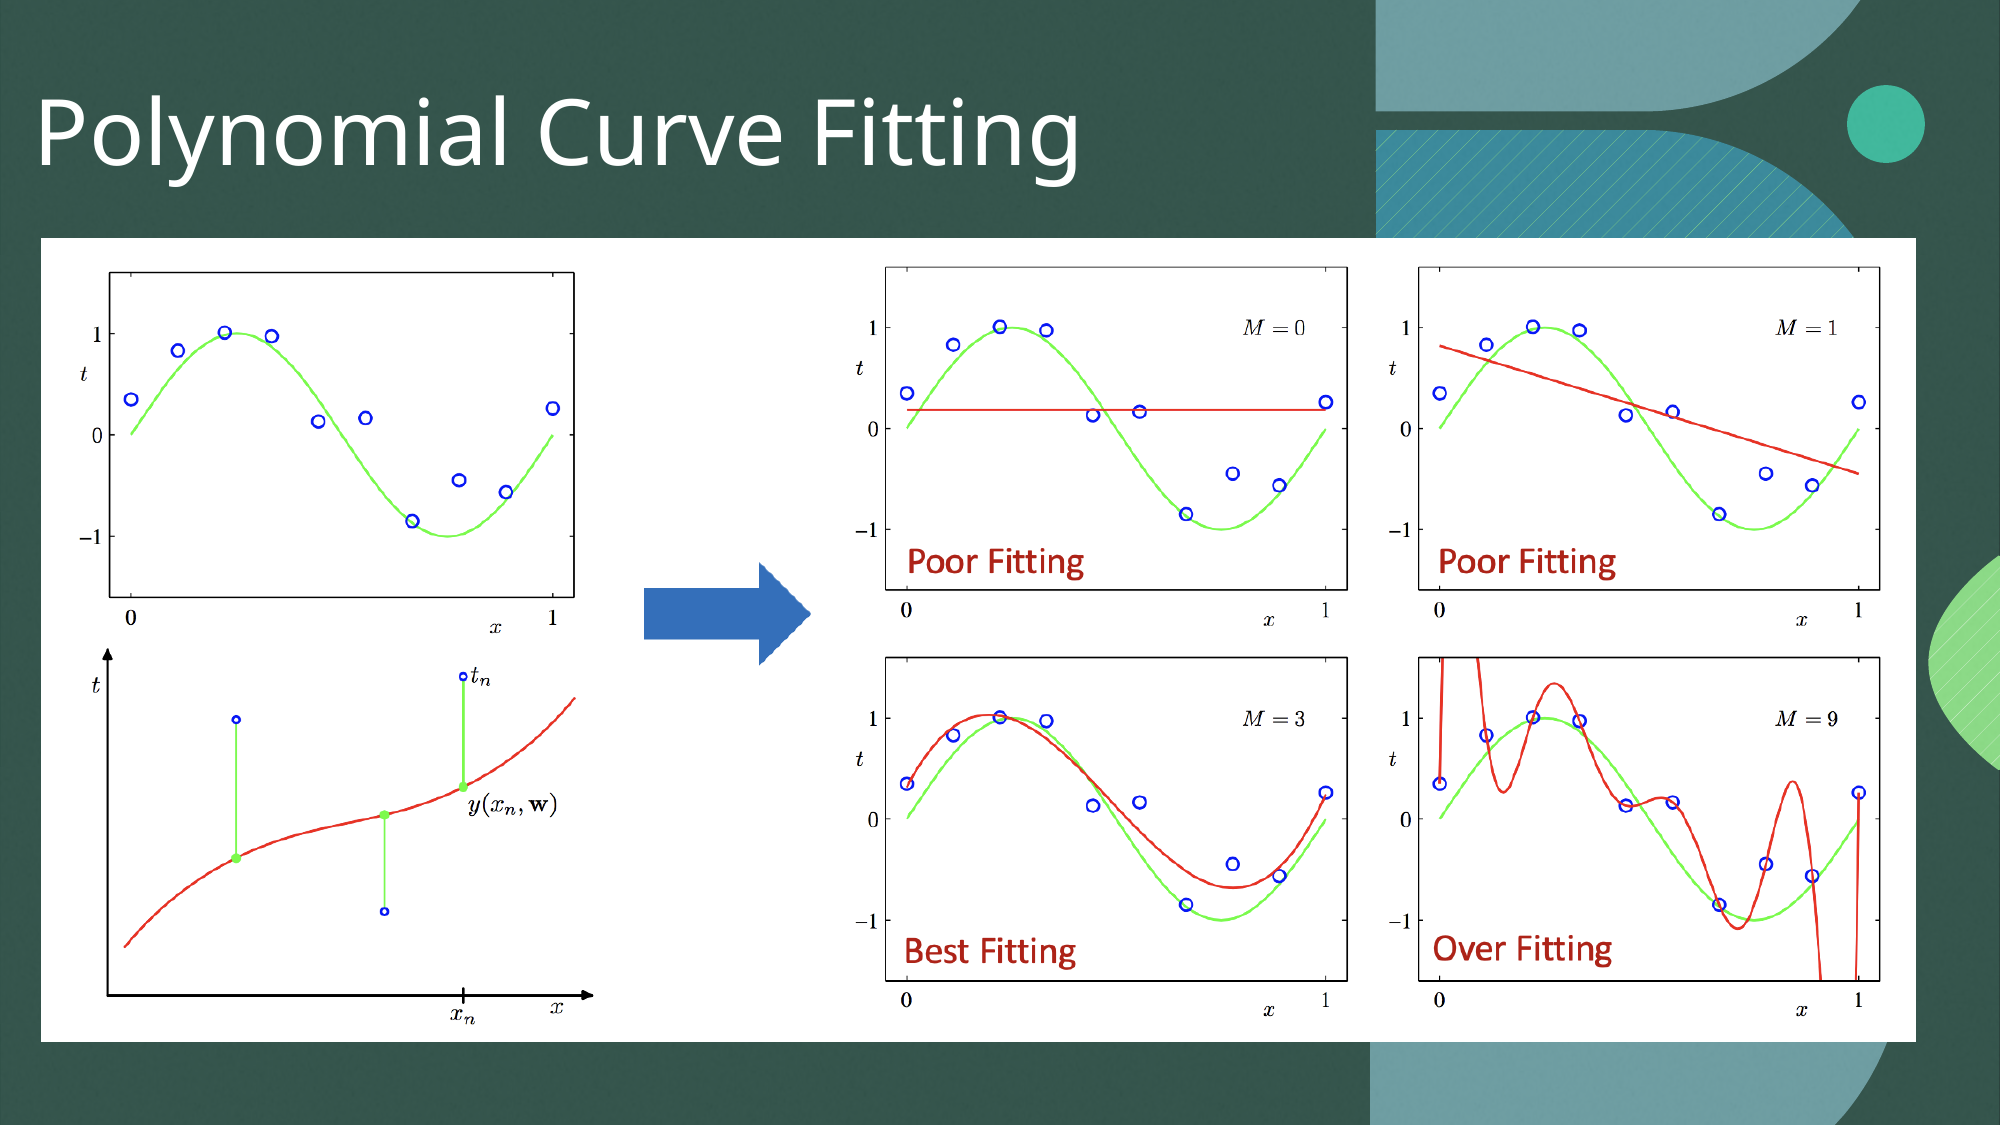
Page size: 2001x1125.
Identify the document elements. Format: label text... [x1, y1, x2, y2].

title Polynomial Curve Fitting [18, 23, 1280, 193]
picture [41, 238, 1916, 1042]
